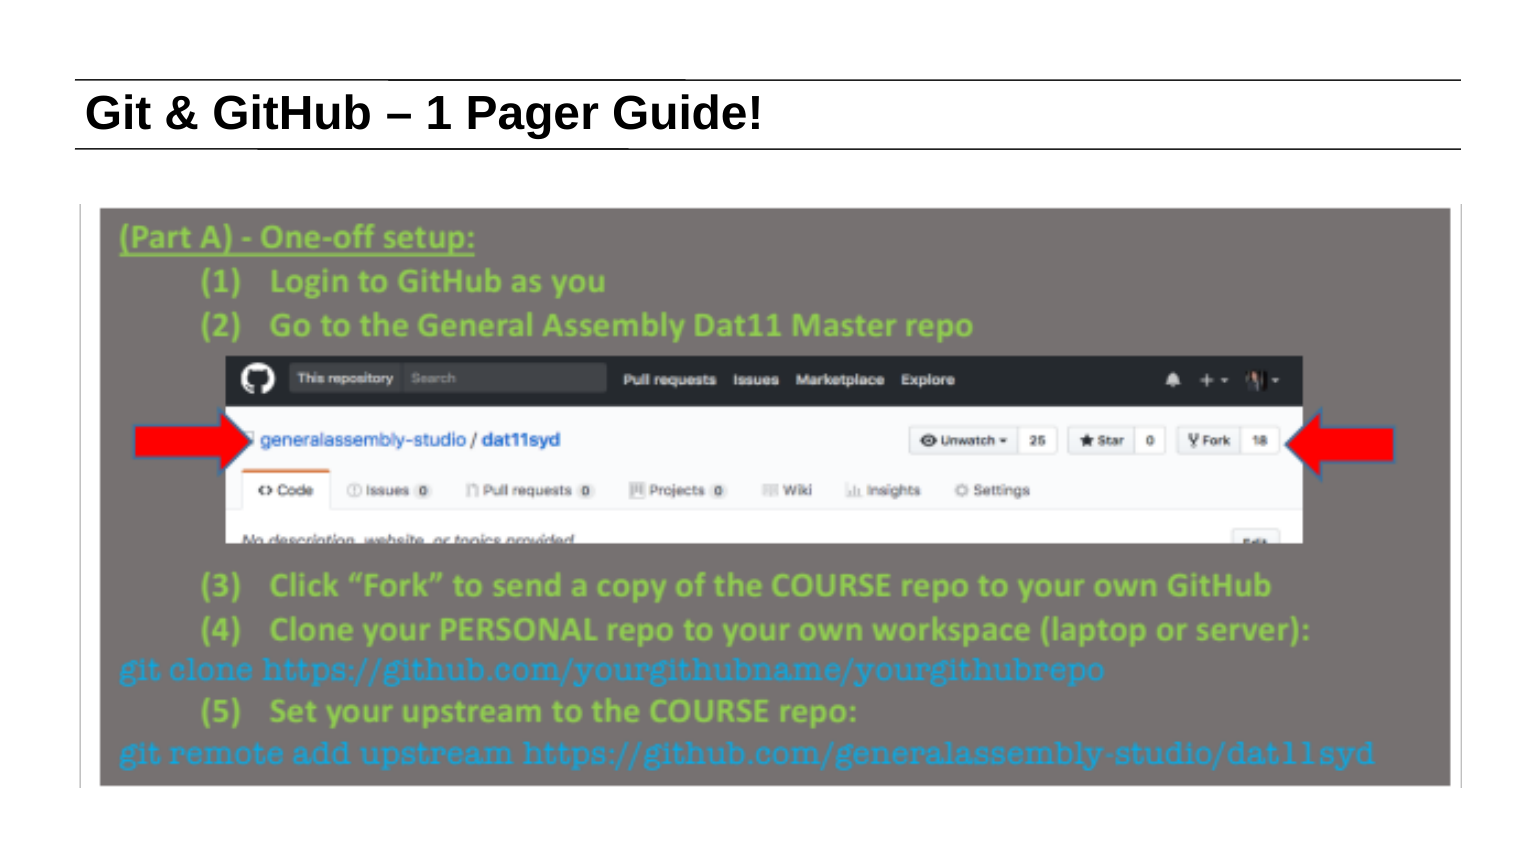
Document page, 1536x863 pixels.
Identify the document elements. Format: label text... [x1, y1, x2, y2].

title Git & GitHub – 1 Pager Guide! [76, 82, 1369, 204]
picture [0, 204, 1536, 788]
